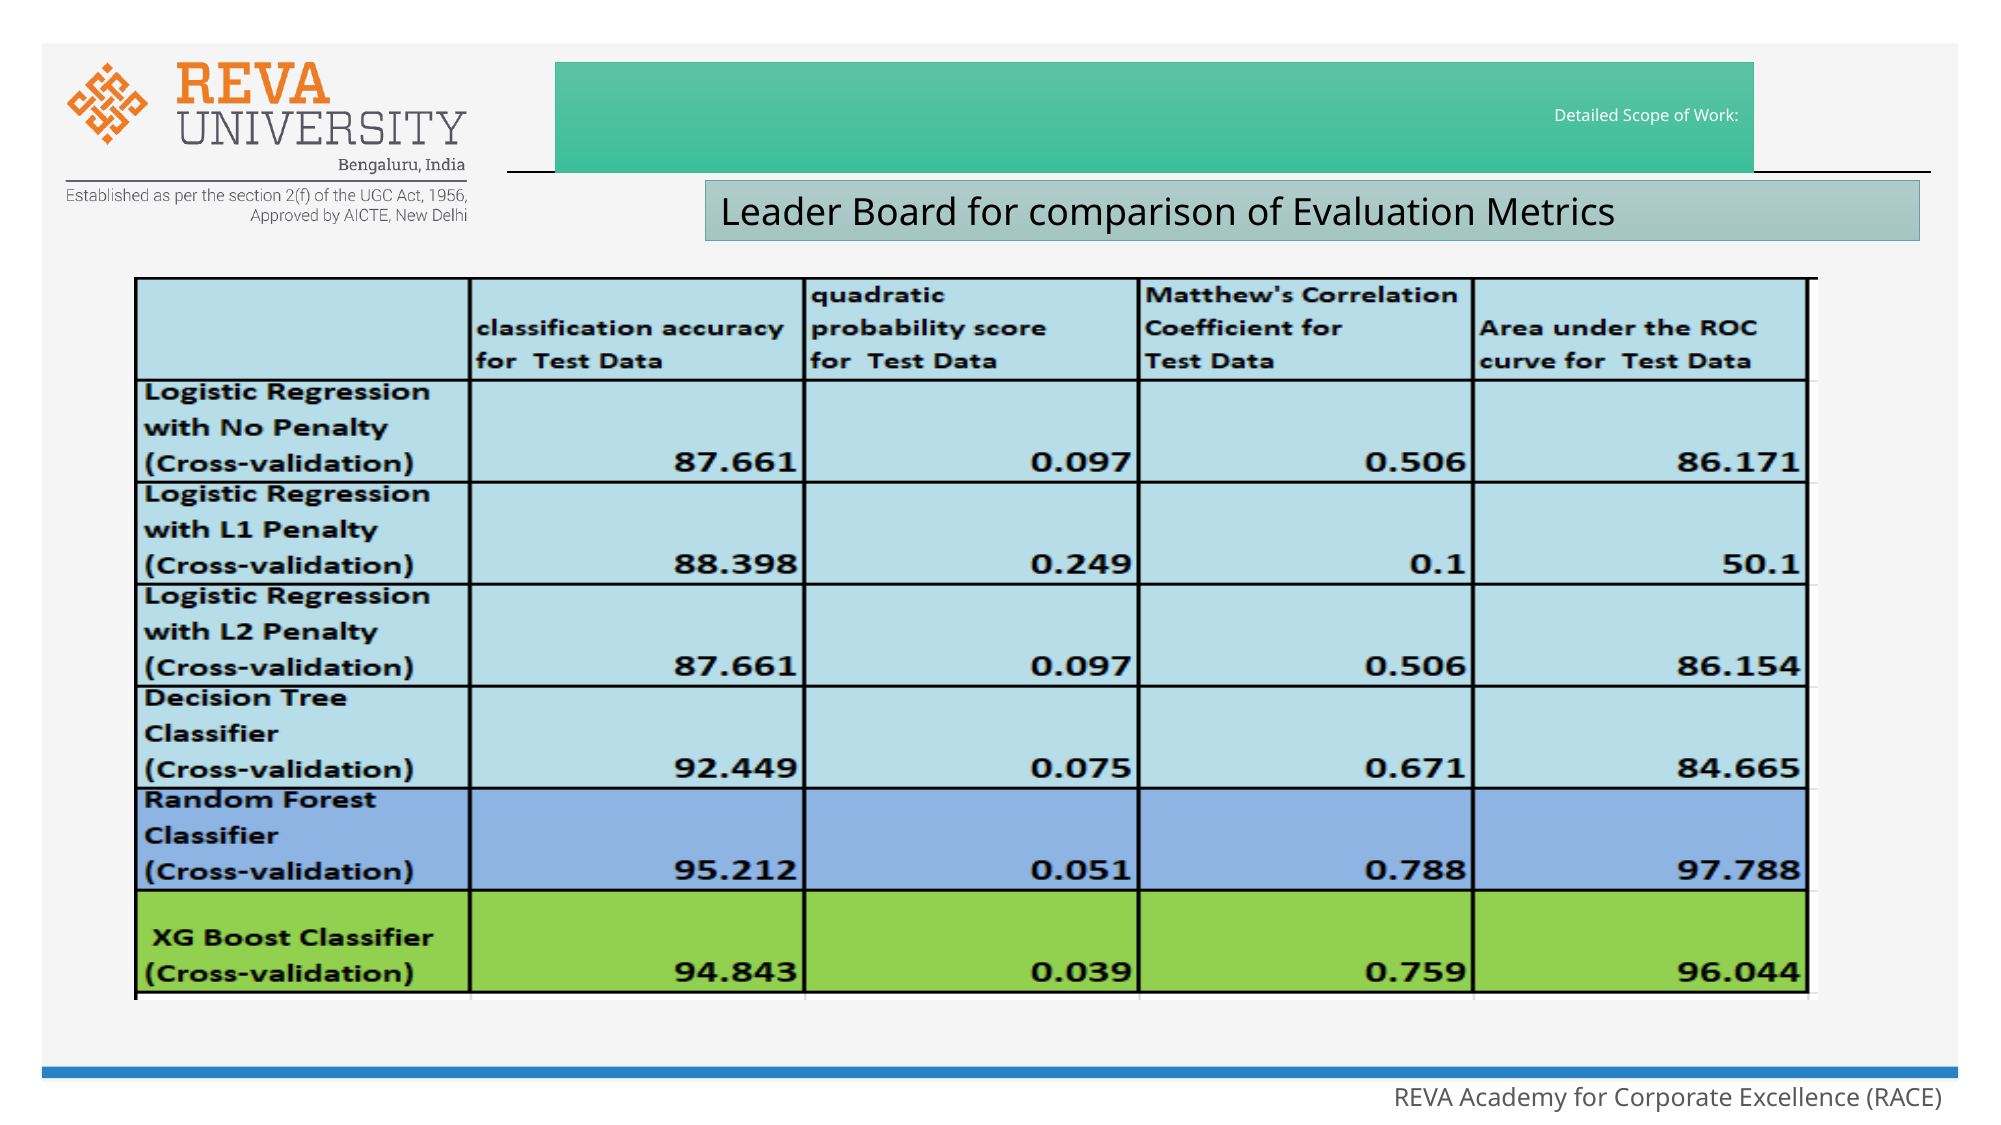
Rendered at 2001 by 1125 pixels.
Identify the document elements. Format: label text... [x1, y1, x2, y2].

picture [134, 277, 1818, 1000]
title Detailed Scope of Work: [555, 62, 1754, 173]
text_box Leader Board for comparison of Evaluation Metrics [705, 180, 1920, 241]
picture [65, 62, 467, 224]
